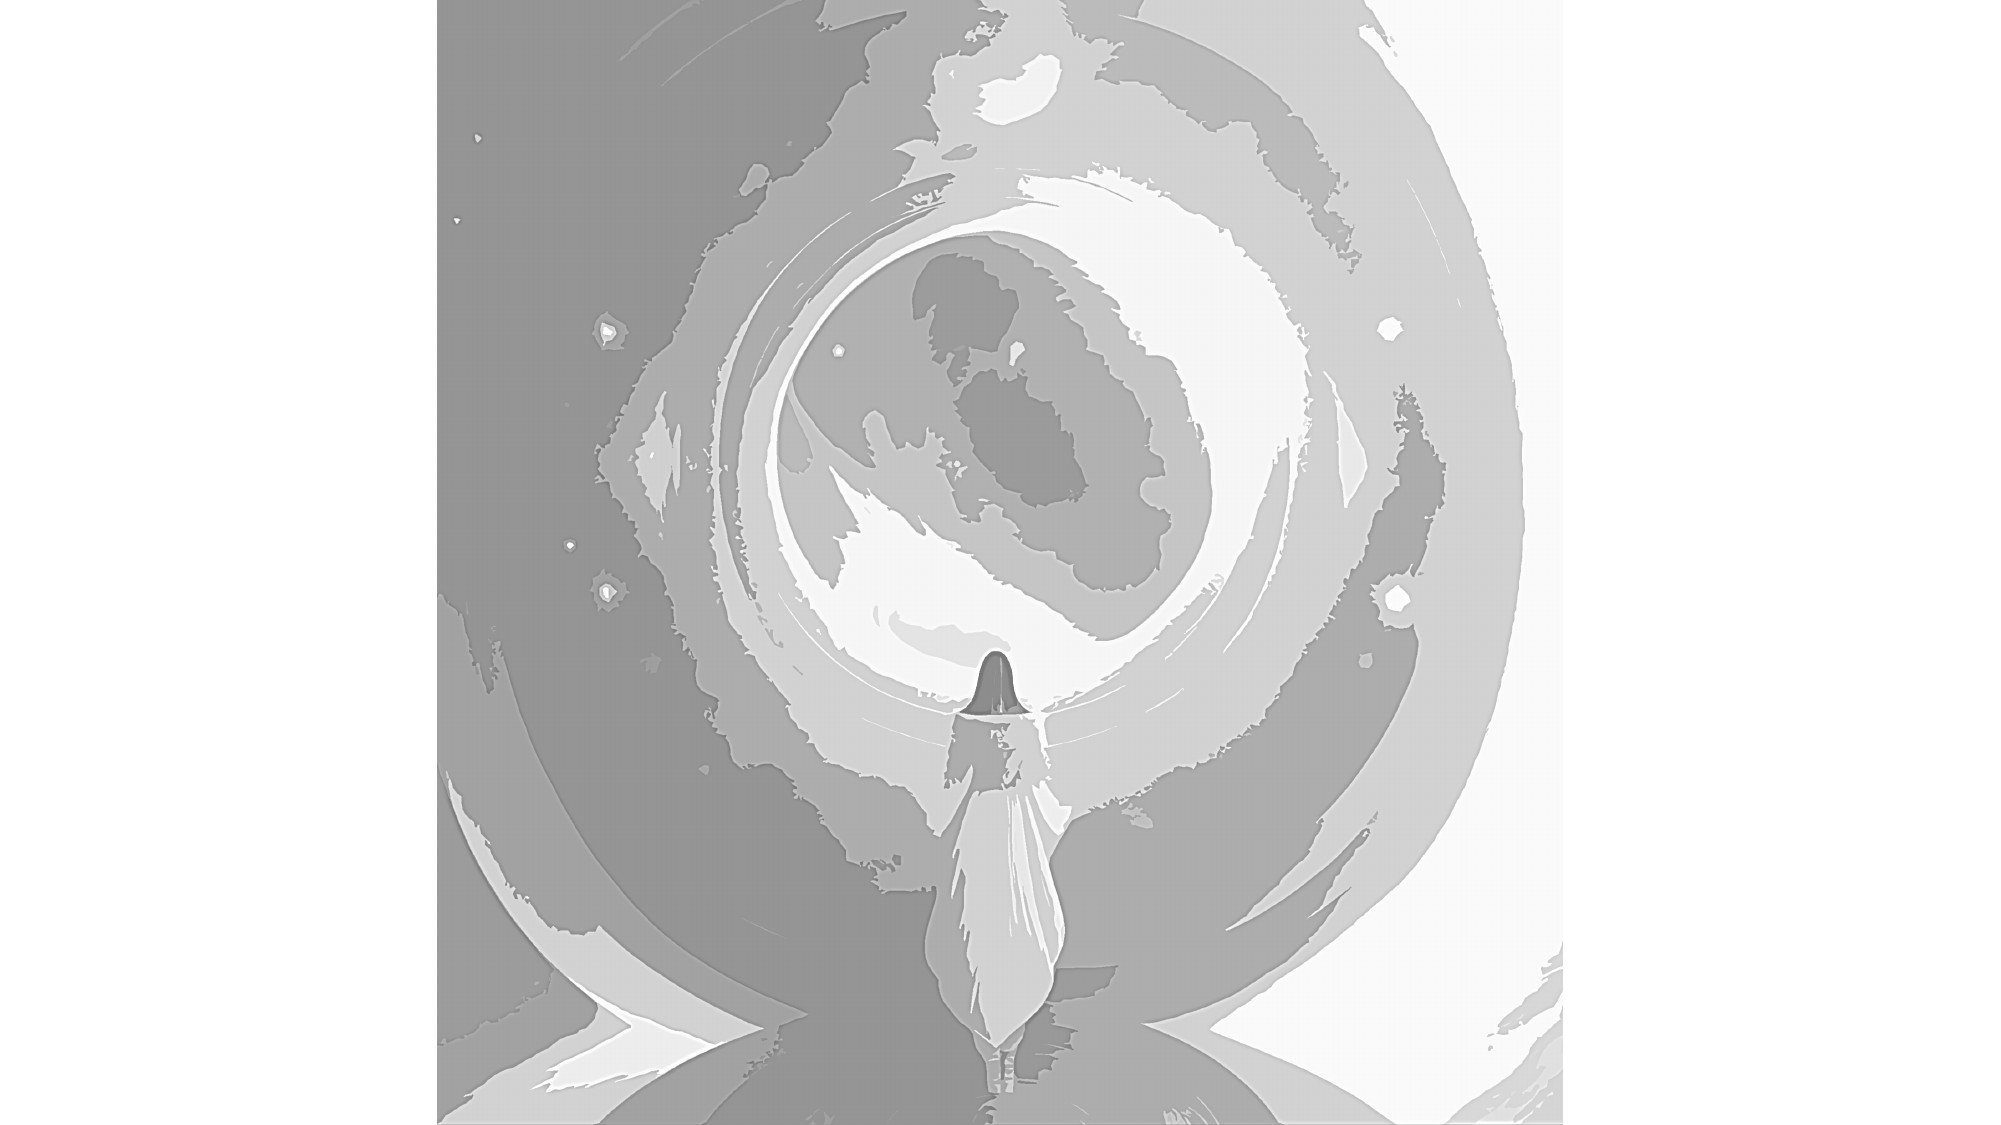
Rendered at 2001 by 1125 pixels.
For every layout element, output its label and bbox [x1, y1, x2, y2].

picture [437, 0, 1563, 1125]
